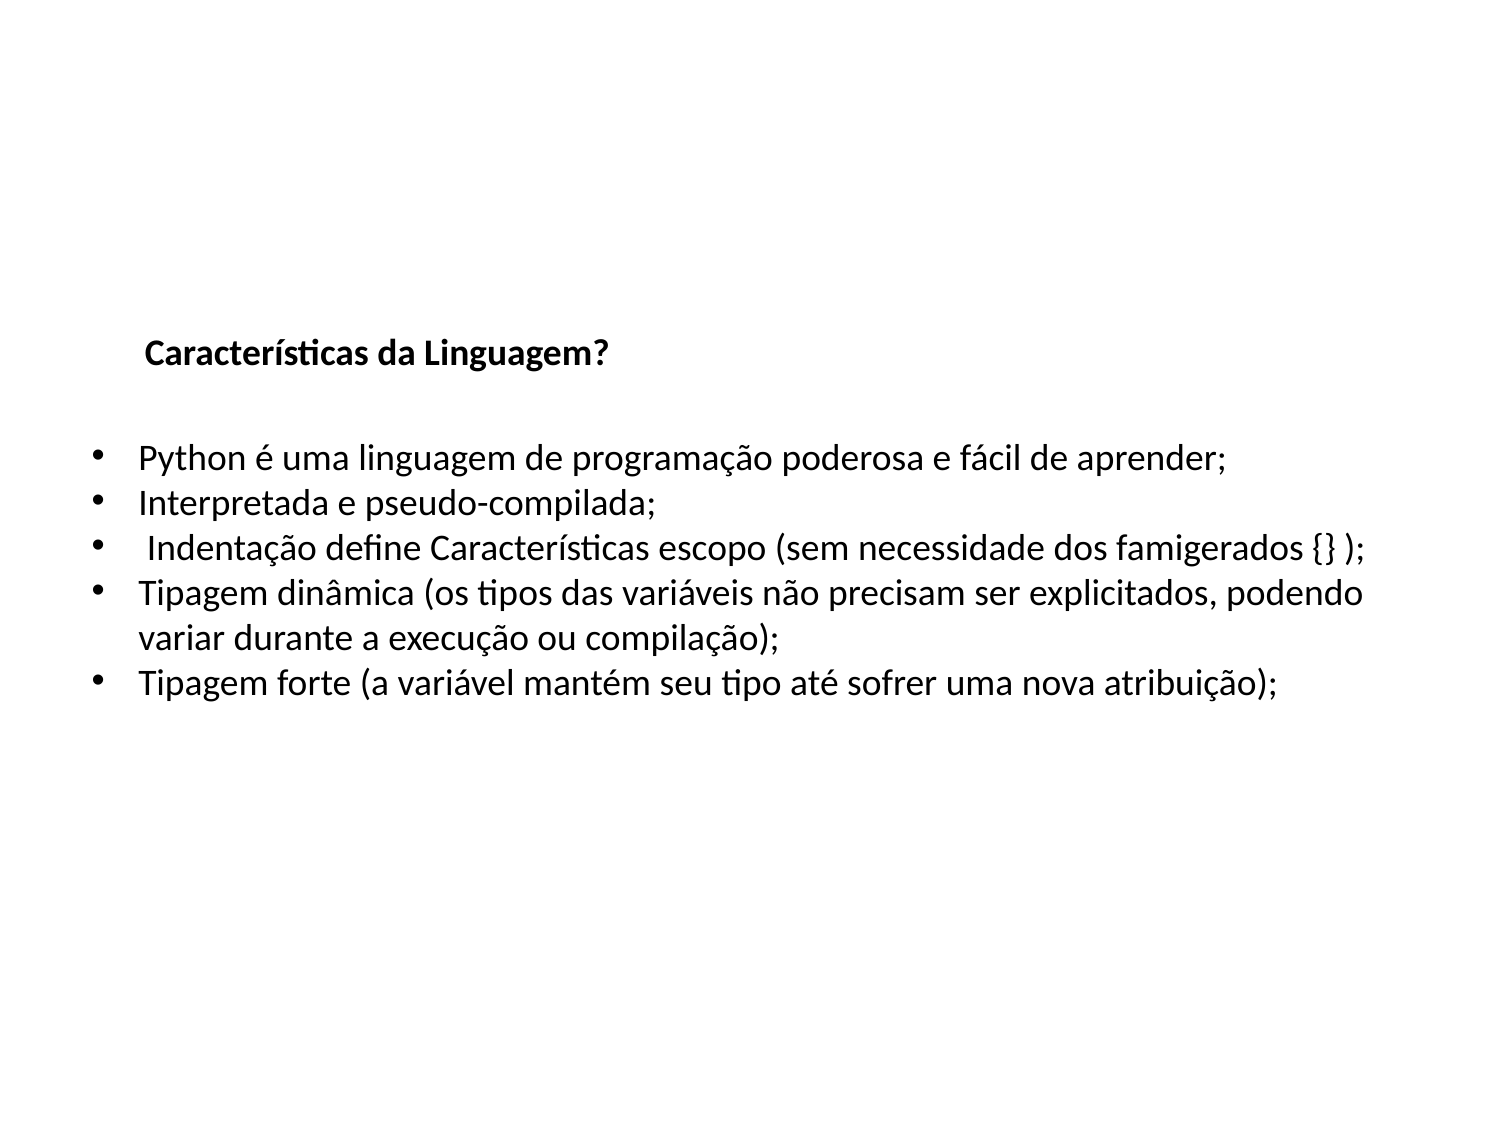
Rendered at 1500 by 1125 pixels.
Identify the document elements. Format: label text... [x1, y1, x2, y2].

text_box Características da Linguagem? [129, 320, 626, 381]
text_box Python é uma linguagem de programação poderosa e fácil de aprender; Interpretada e pseudo-compilada; Indentação define Características escopo (sem necessidade dos famigerados {} ); Tipagem dinâmica (os tipos das variáveis não precisam ser explicitados, podendo variar durante a execução ou compilação); Tipagem forte (a variável mantém seu tipo até sofrer uma nova atribuição); [76, 425, 1418, 800]
